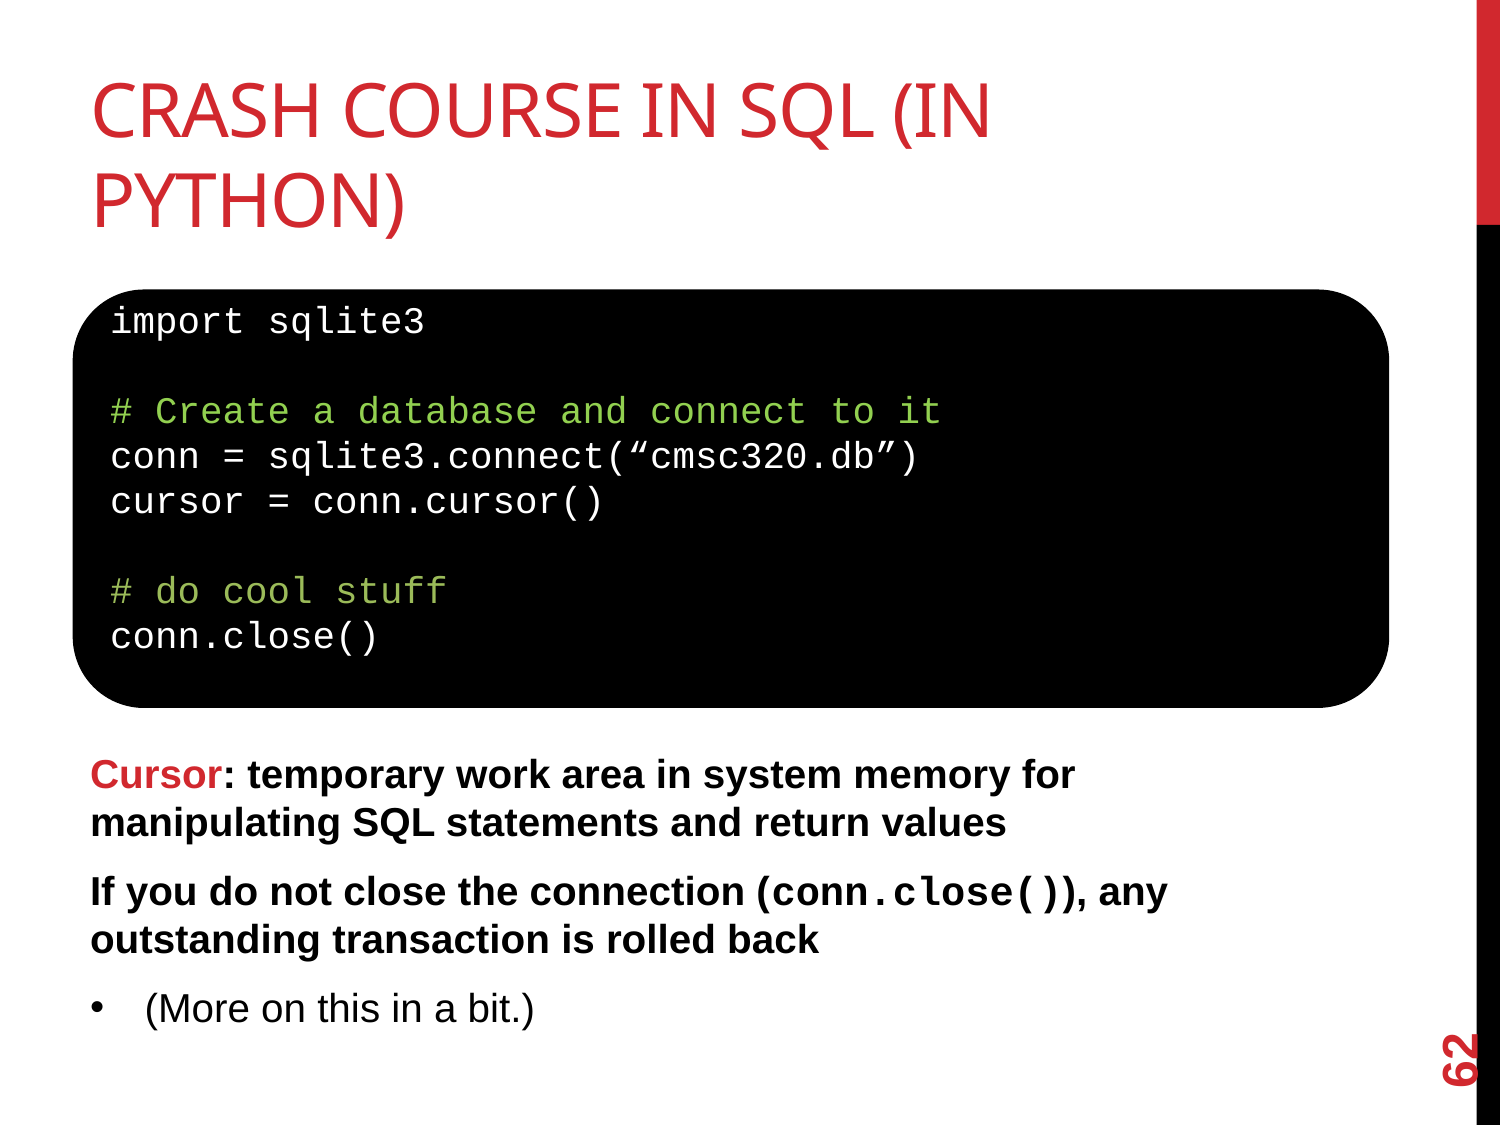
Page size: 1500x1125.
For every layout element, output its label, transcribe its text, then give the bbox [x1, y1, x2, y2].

list Cursor: temporary work area in system memory for manipulating SQL statements and return values If you do not close the connection (conn.close()), any outstanding transaction is rolled back (More on this in a bit.) [75, 740, 1325, 1040]
text_box import sqlite3 # Create a database and connect to it conn = sqlite3.connect(“cmsc320.db”) cursor = conn.cursor() # do cool stuff conn.close() [72, 289, 1390, 708]
title Crash Course in SQL (in python) [75, 25, 1025, 250]
slide_number 62 [1427, 887, 1488, 1104]
